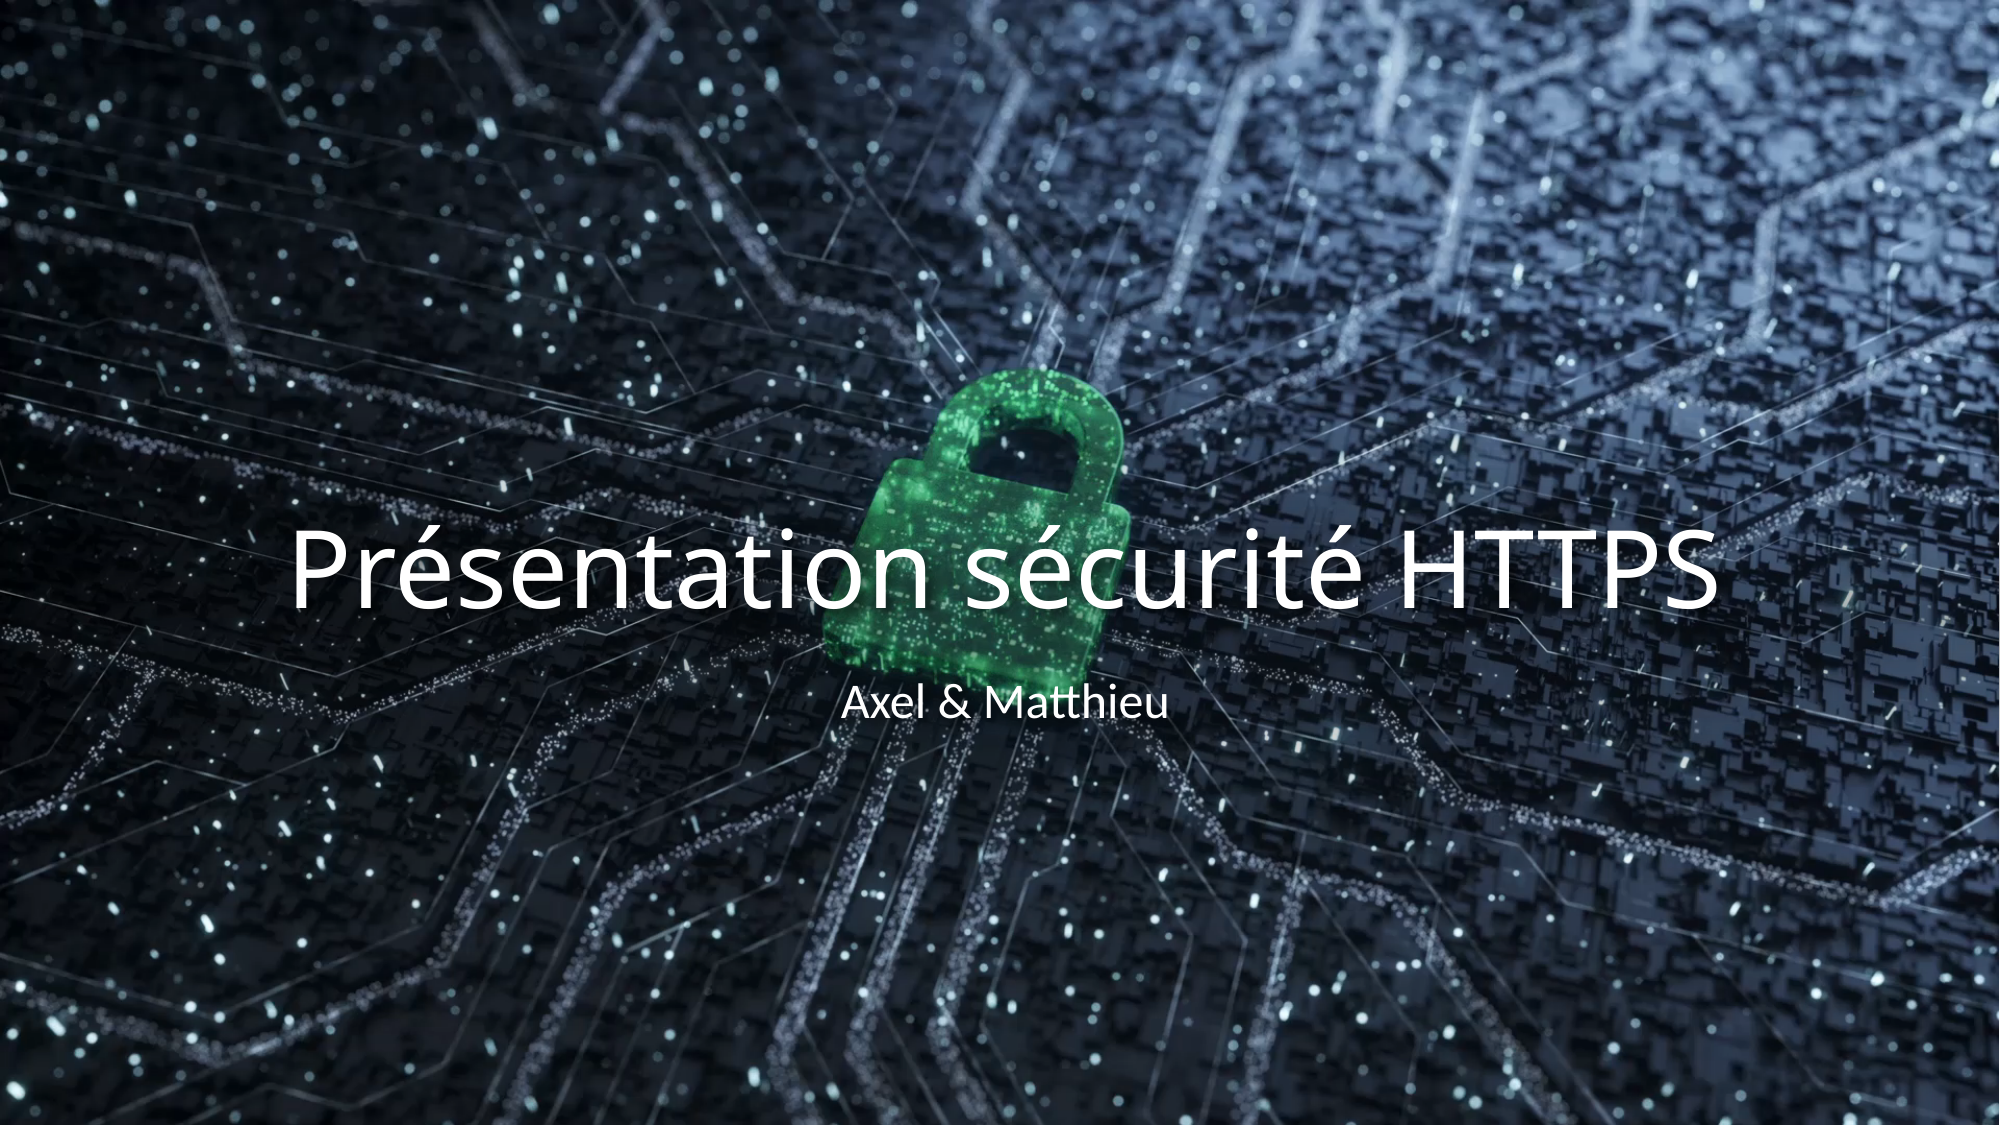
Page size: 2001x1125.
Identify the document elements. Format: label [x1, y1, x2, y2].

text_box [0, 0, 2000, 1125]
